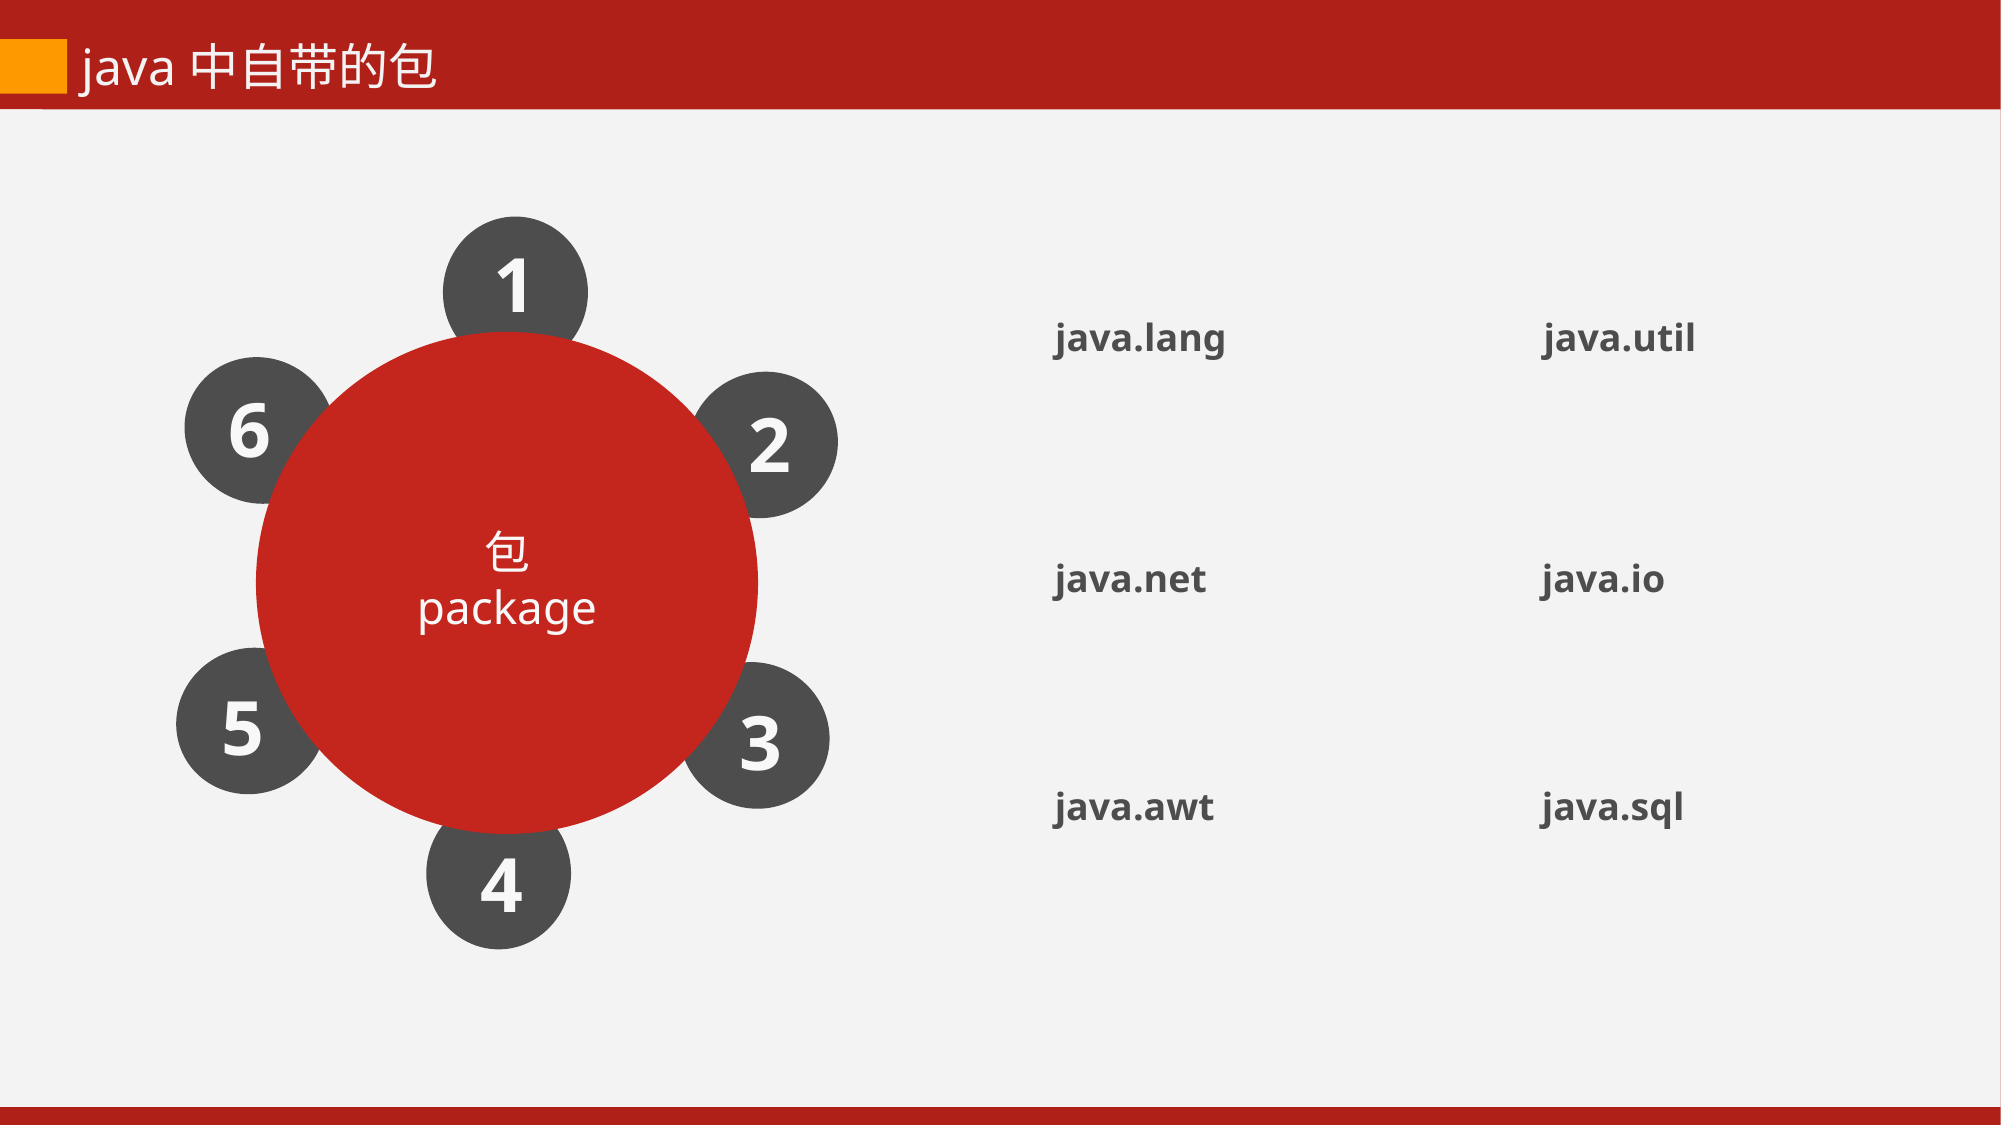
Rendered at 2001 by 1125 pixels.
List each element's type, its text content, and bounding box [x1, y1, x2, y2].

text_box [676, 361, 849, 529]
text_box 包 package [401, 516, 612, 642]
text_box java.io [1527, 547, 1681, 608]
text_box [0, 109, 2001, 1107]
text_box java.lang [1040, 306, 1242, 367]
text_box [165, 637, 338, 805]
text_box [442, 216, 589, 369]
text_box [425, 797, 572, 950]
text_box java.awt [1039, 775, 1230, 836]
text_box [1526, 306, 1859, 423]
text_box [1037, 547, 1370, 664]
text_box java中自带的包 [66, 28, 453, 104]
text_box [668, 651, 841, 820]
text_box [173, 346, 346, 515]
text_box [0, 39, 68, 94]
text_box java.sql [1527, 775, 1700, 836]
text_box [255, 341, 759, 825]
